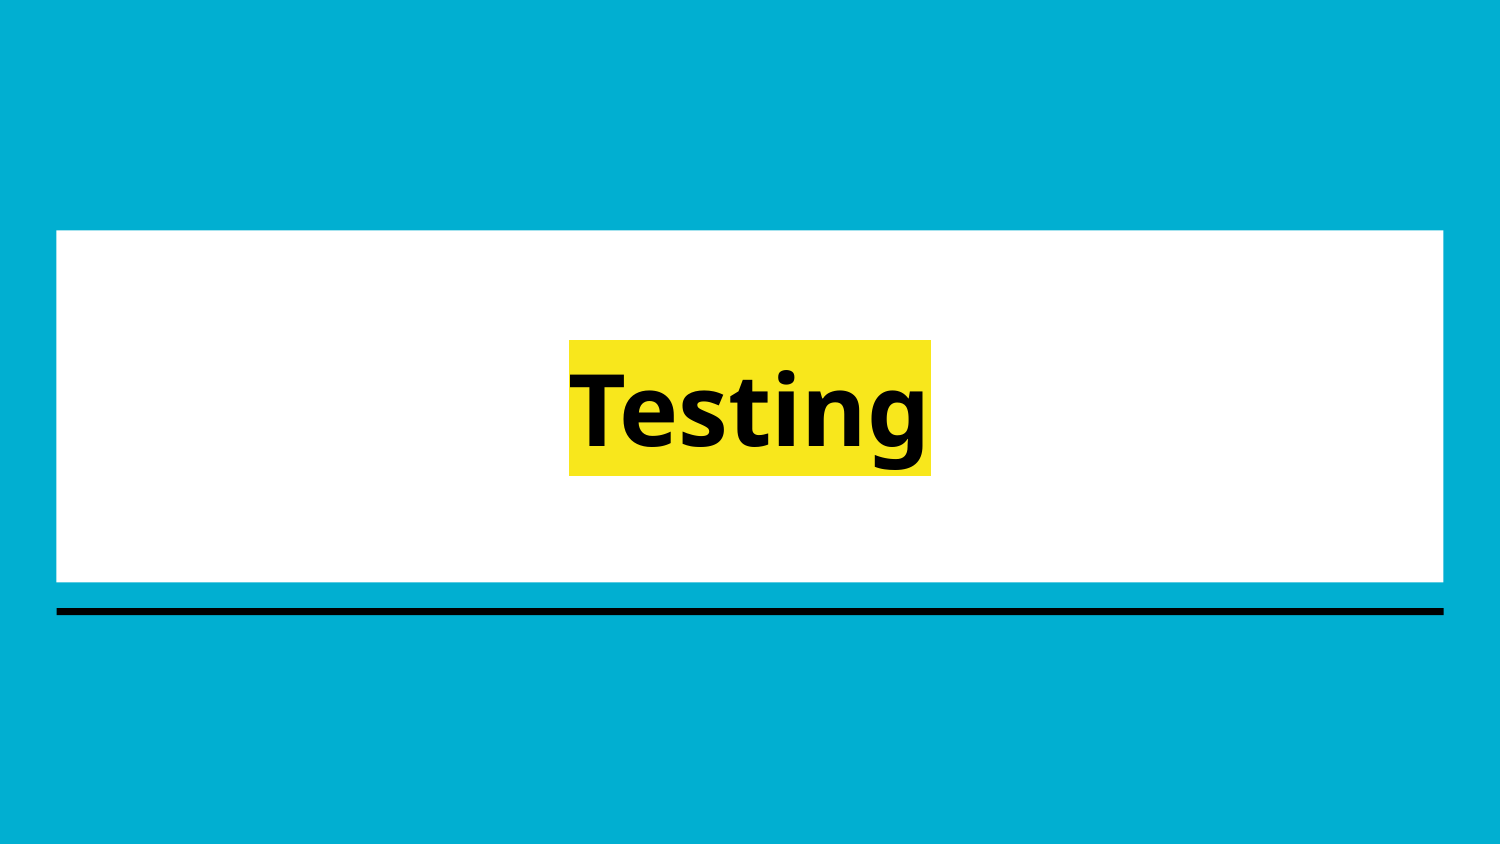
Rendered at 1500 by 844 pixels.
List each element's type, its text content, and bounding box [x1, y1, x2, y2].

title Testing [56, 230, 1444, 583]
